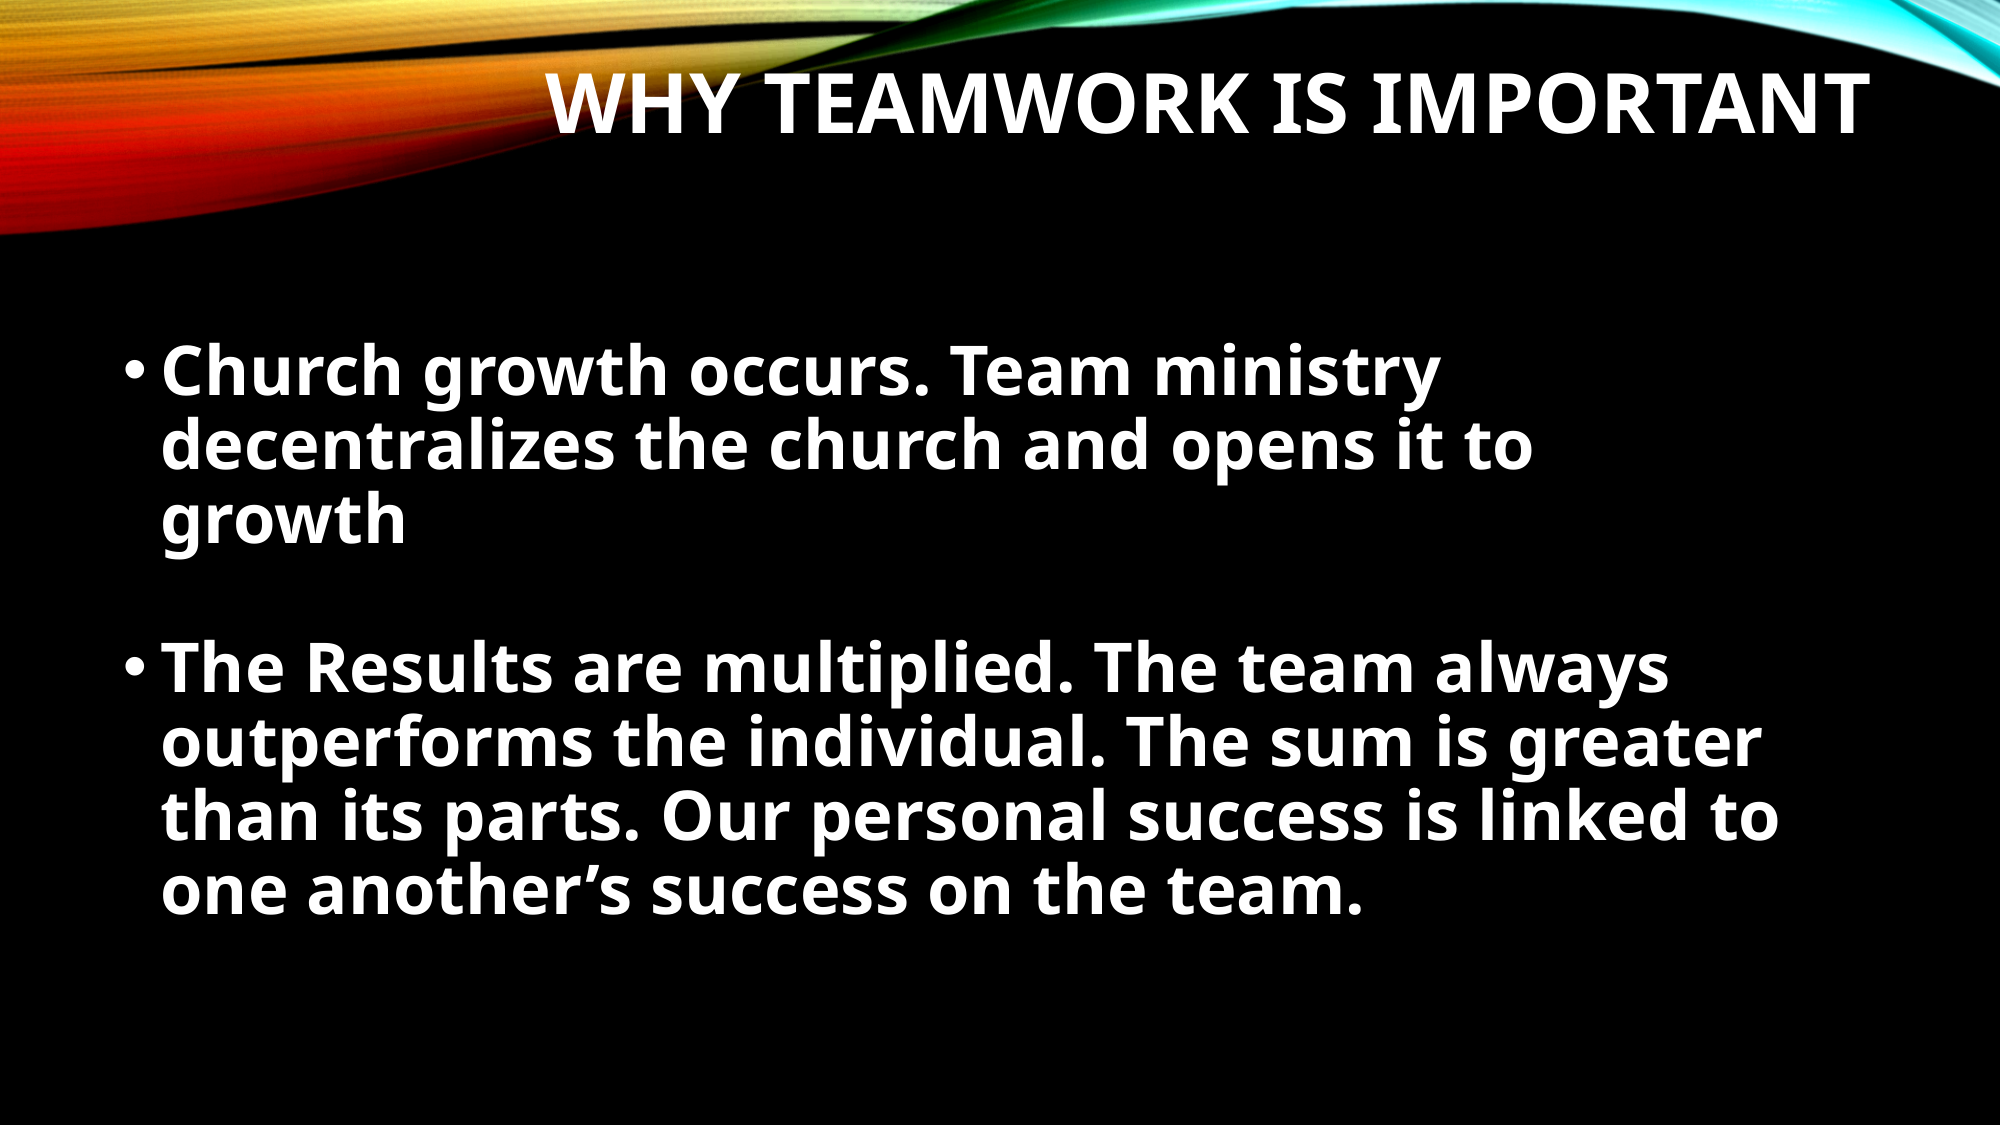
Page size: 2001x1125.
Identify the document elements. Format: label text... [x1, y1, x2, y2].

picture [0, 0, 2000, 237]
title WHY TEAMWORK IS IMPORTANT [474, 1, 1888, 214]
list Church growth occurs. Team ministry decentralizes the church and opens it to growth The Results are multiplied. The team always outperforms the individual. The sum is greater than its parts. Our personal success is linked to one another’s success on the team. [108, 328, 1809, 989]
